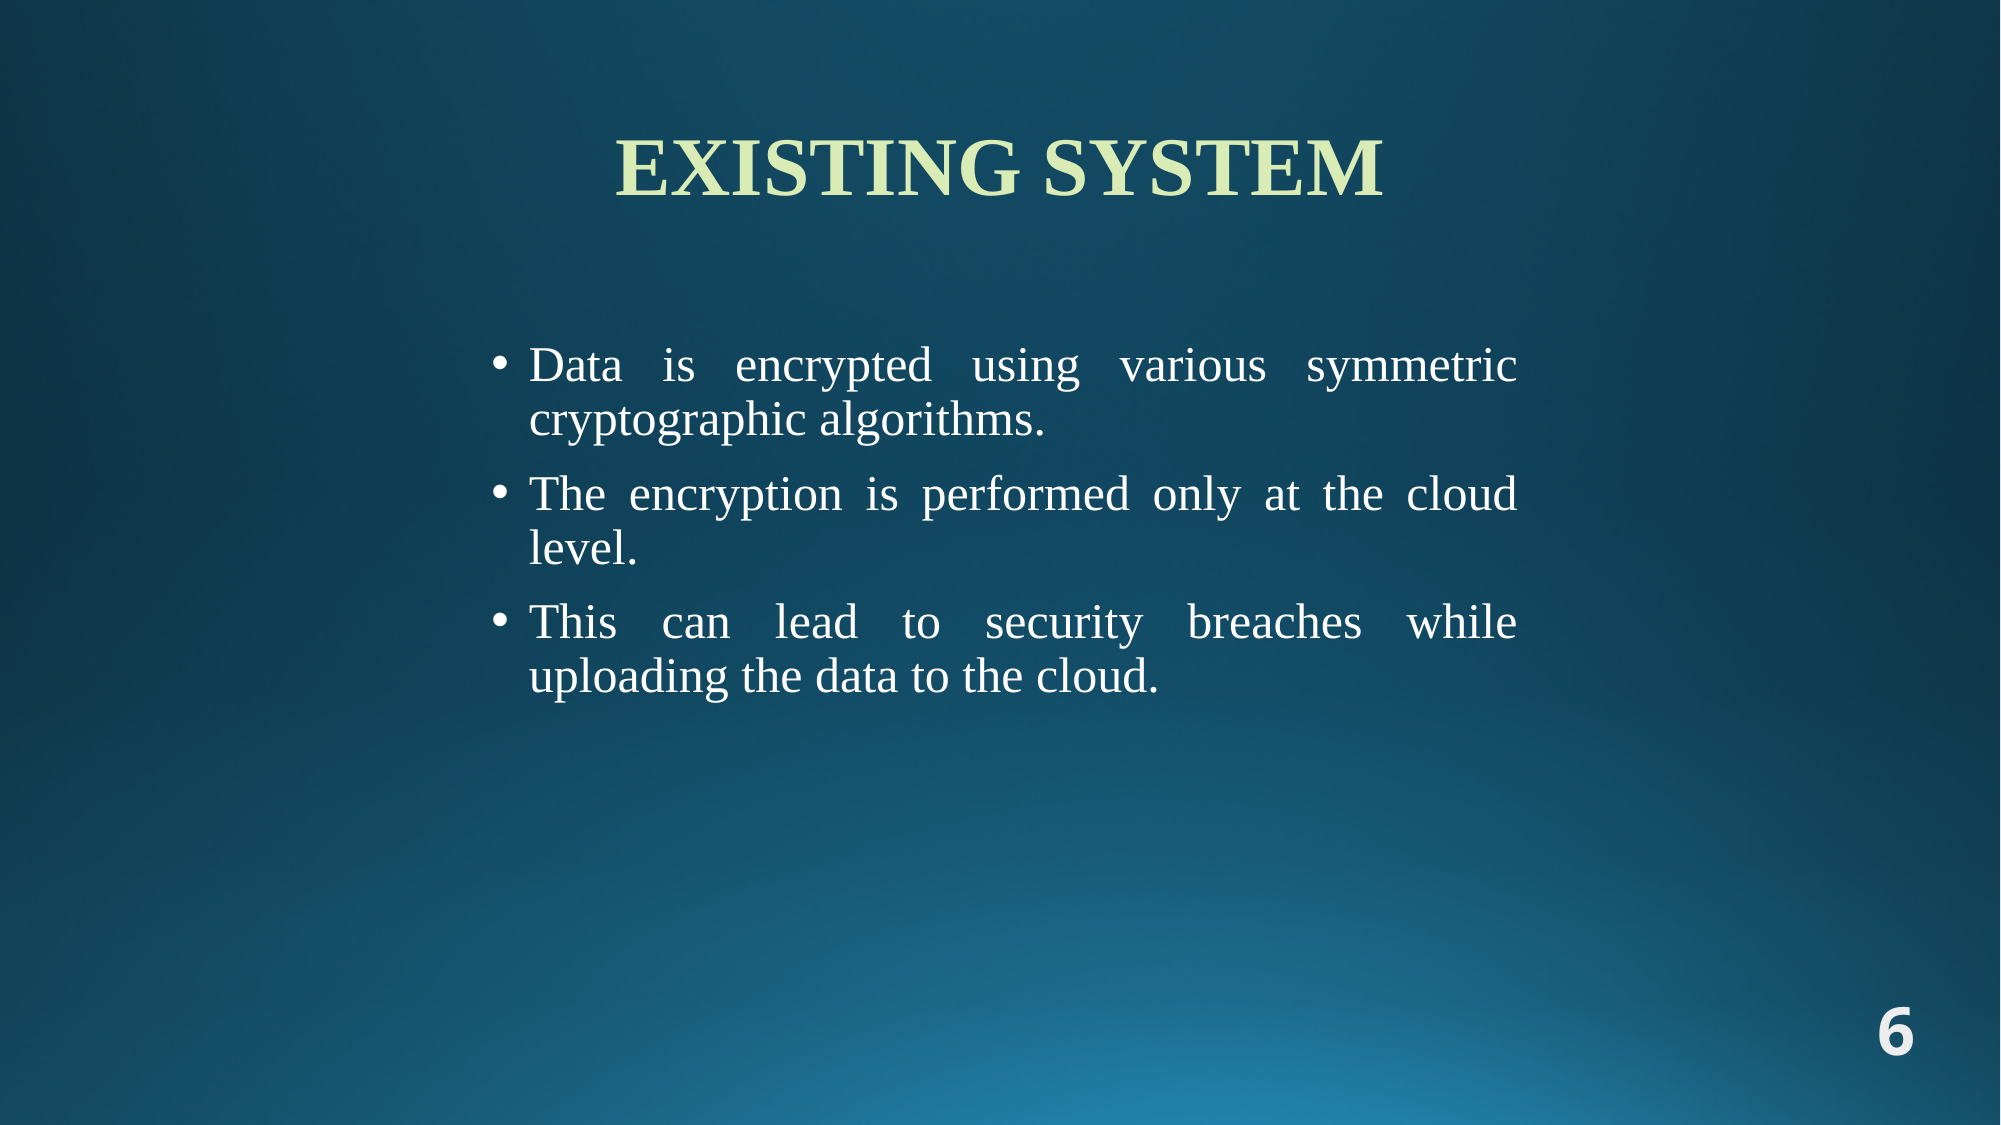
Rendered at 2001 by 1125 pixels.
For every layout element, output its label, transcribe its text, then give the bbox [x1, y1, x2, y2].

slide_number 6 [1480, 1003, 1931, 1064]
picture [0, 0, 2001, 1125]
title EXISTING SYSTEM [137, 59, 1863, 278]
list Data is encrypted using various symmetric cryptographic algorithms. The encryption is performed only at the cloud level. This can lead to security breaches while uploading the data to the cloud. [476, 330, 1534, 897]
